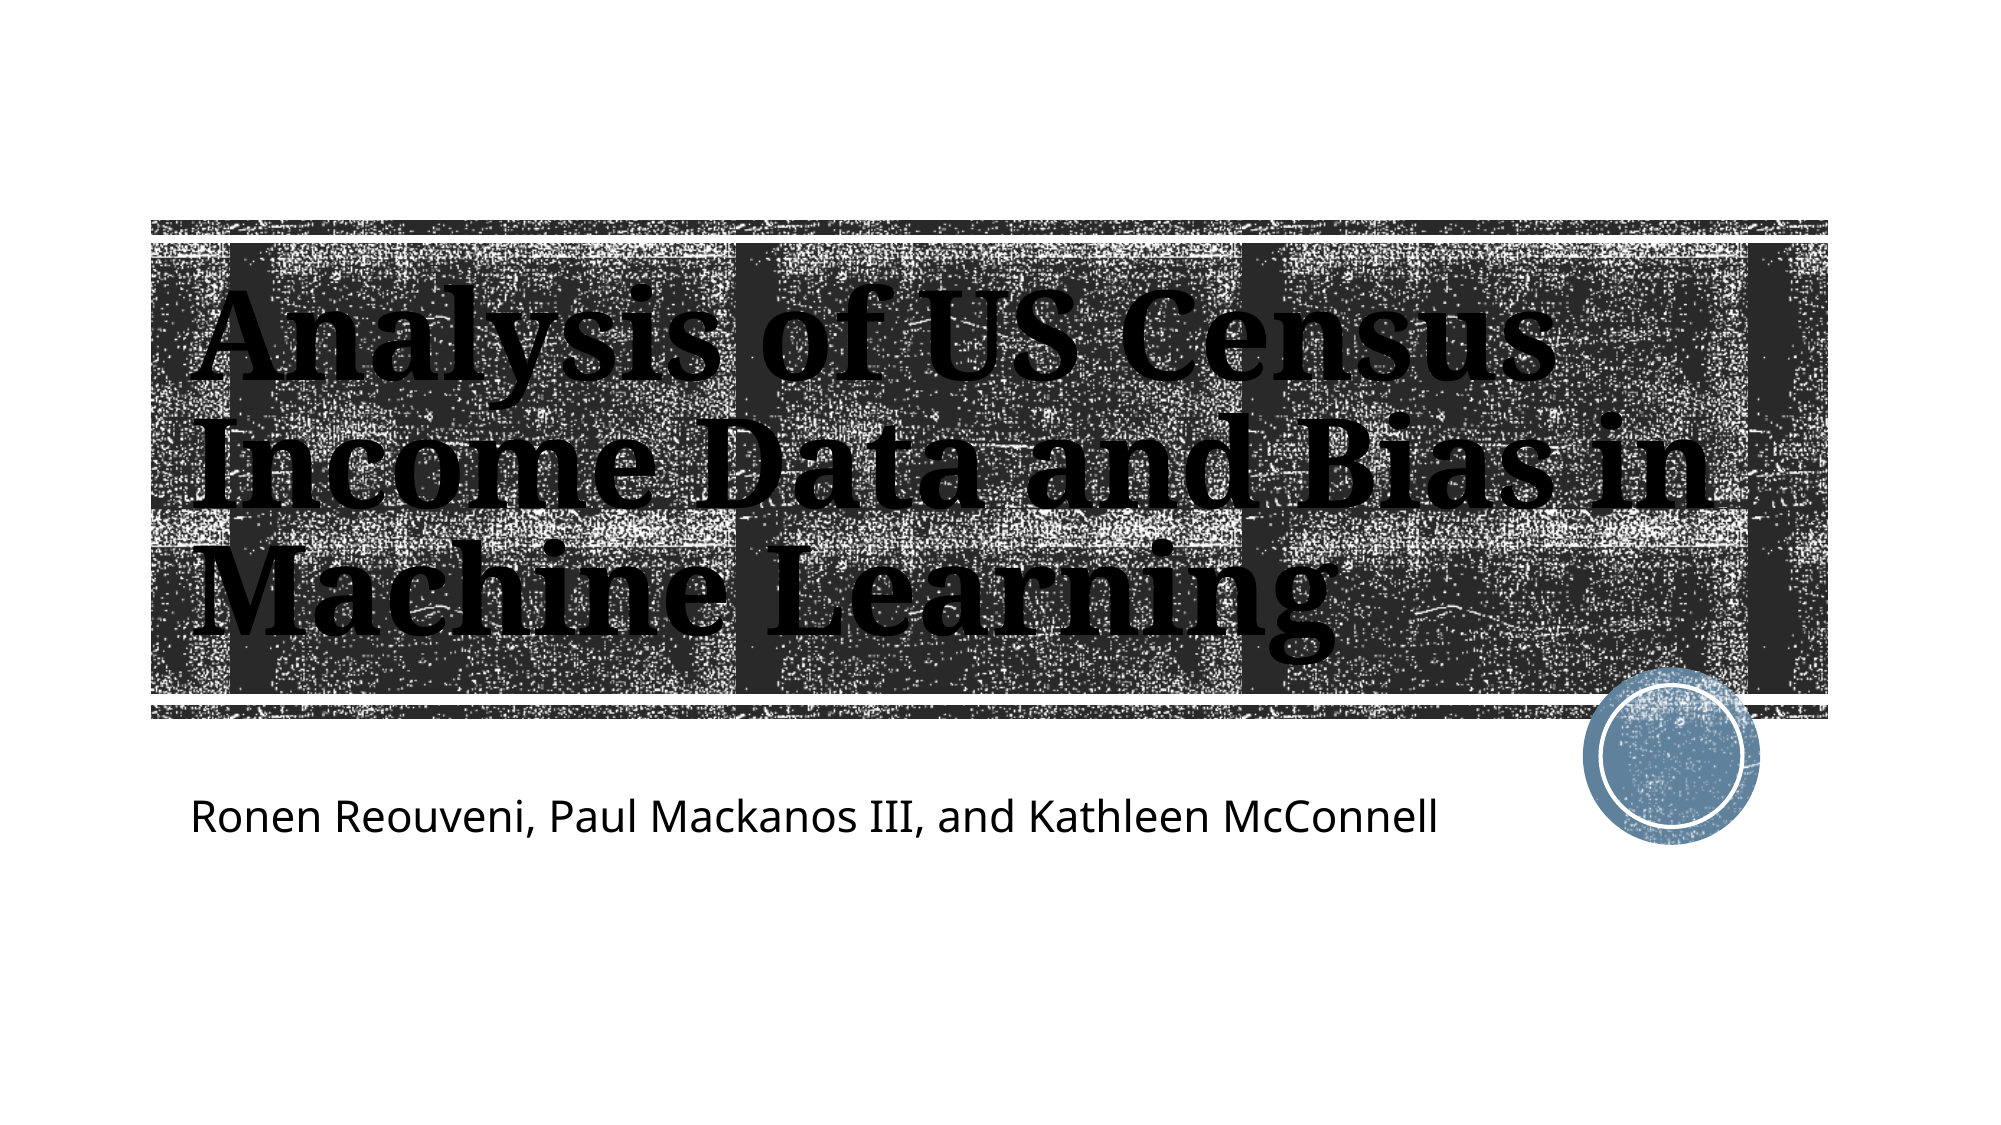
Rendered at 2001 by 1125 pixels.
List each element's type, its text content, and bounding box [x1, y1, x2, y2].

title Analysis of US Census Income Data and Bias in Machine Learning [175, 258, 1864, 682]
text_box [151, 705, 1598, 719]
subtitle Ronen Reouveni, Paul Mackanos III, and Kathleen McConnell [174, 787, 1470, 863]
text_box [1745, 705, 1828, 719]
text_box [151, 243, 1828, 694]
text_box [151, 220, 1828, 235]
